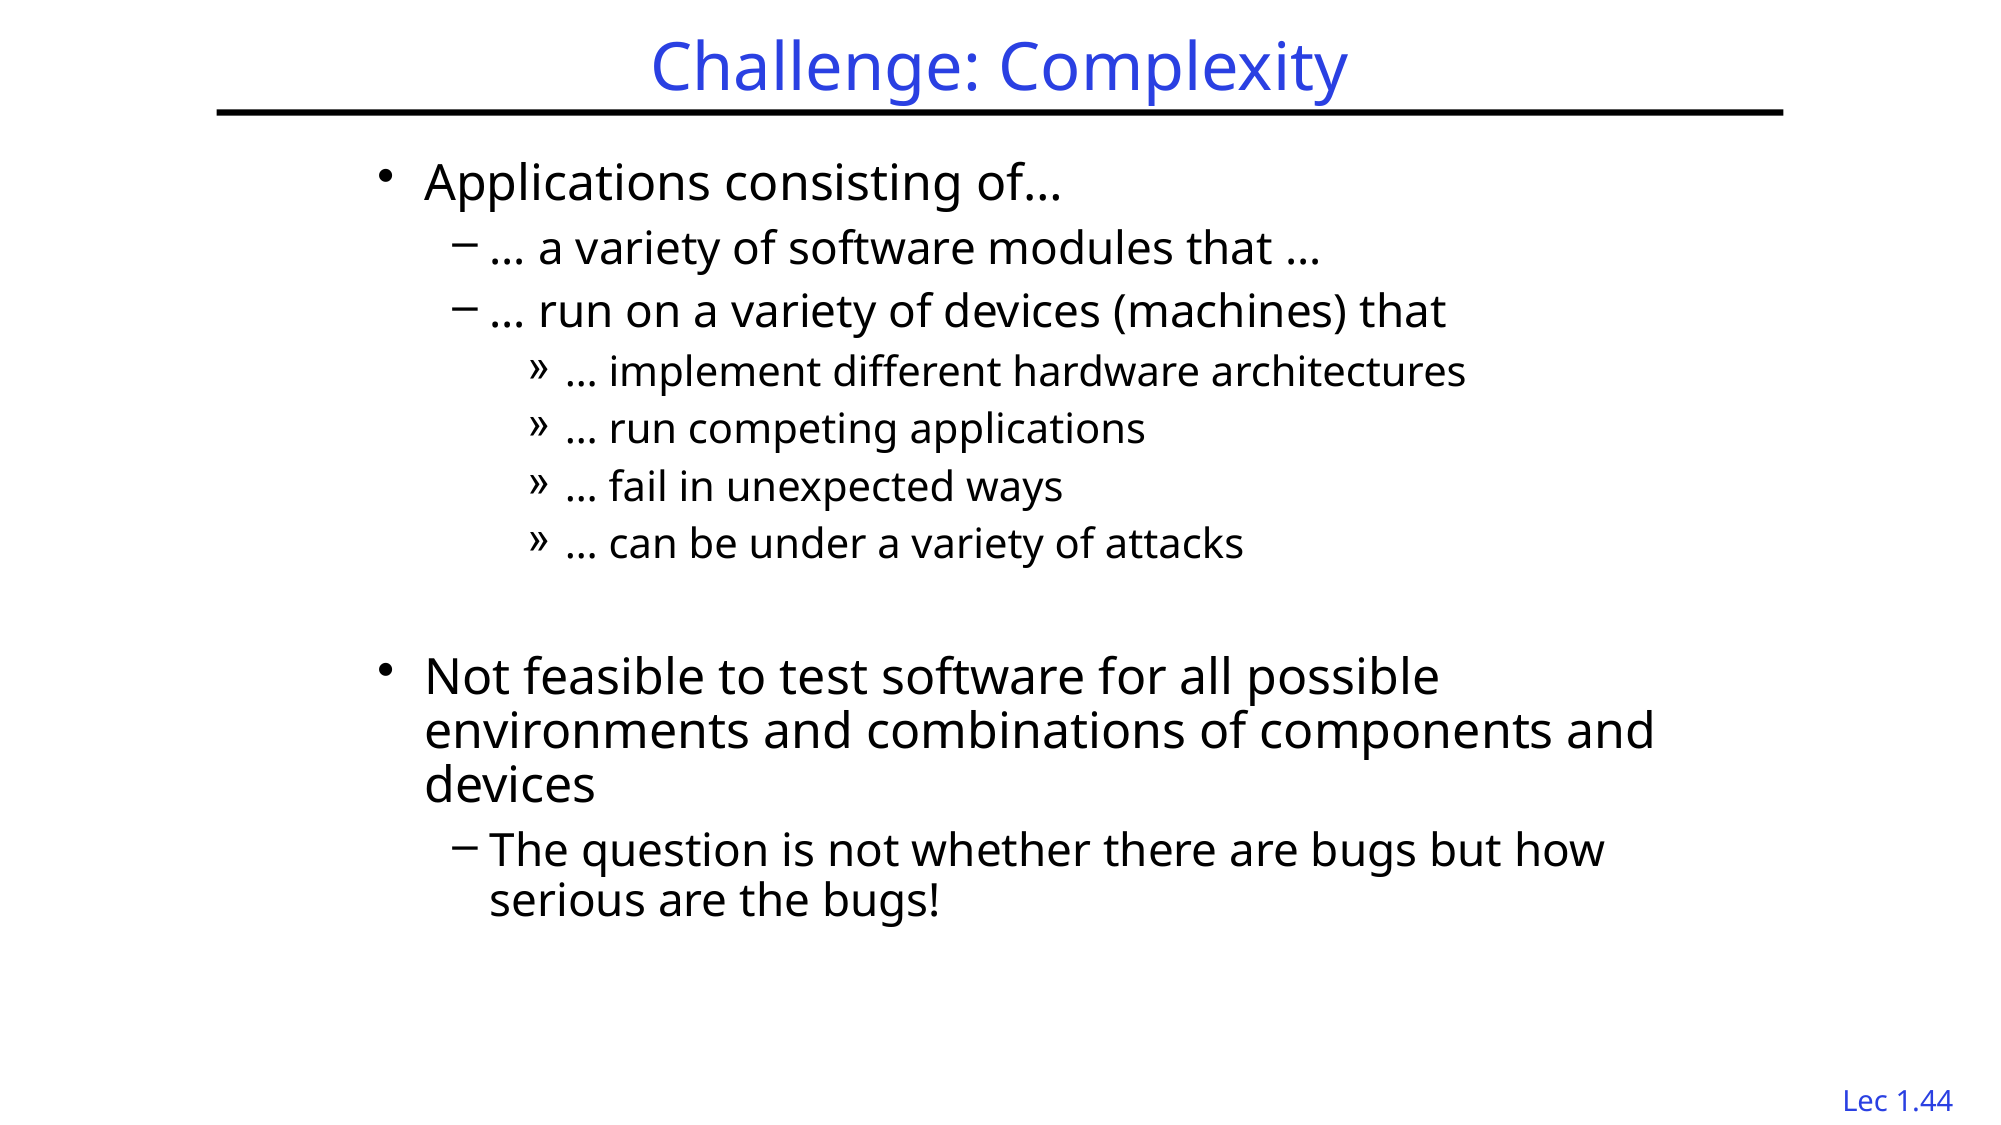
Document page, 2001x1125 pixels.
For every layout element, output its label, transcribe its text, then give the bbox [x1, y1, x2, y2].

list Applications consisting of… … a variety of software modules that … … run on a variety of devices (machines) that … implement different hardware architectures … run competing applications … fail in unexpected ways … can be under a variety of attacks Not feasible to test software for all possible environments and combinations of components and devices The question is not whether there are bugs but how serious are the bugs! [362, 149, 1700, 988]
title Challenge: Complexity [216, 24, 1784, 113]
